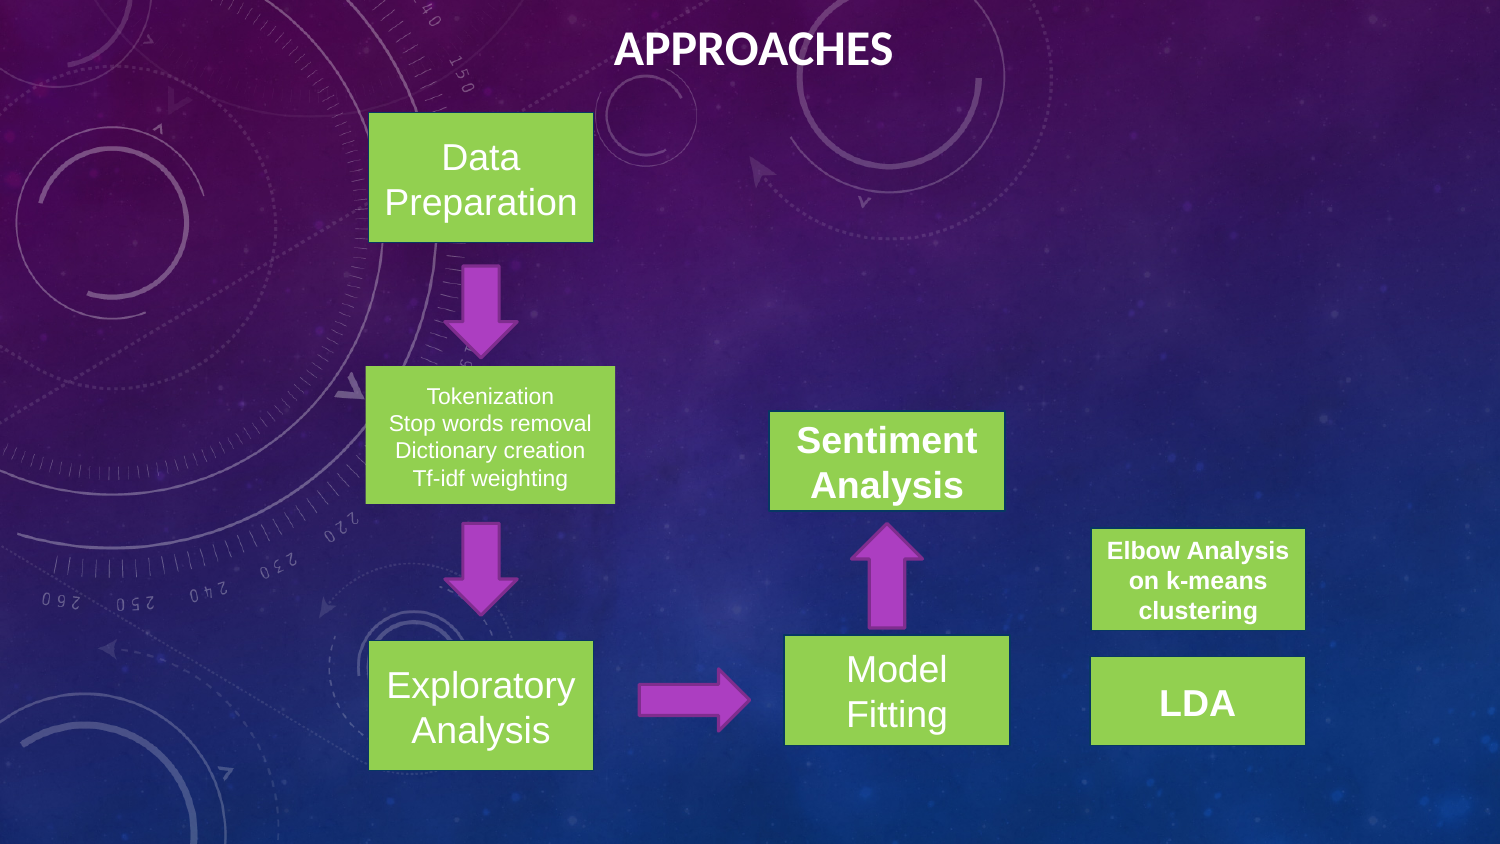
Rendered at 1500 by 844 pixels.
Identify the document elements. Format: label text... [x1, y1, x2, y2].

text_box [444, 265, 518, 358]
text_box Model Fitting [783, 634, 1011, 746]
text_box [851, 523, 923, 629]
text_box LDA [1089, 656, 1306, 746]
text_box Elbow Analysis on k-means clustering [1090, 527, 1306, 631]
text_box [639, 668, 750, 732]
text_box Tokenization Stop words removal Dictionary creation Tf-idf weighting [365, 366, 616, 504]
text_box Approaches [0, 0, 1500, 130]
text_box [444, 523, 518, 616]
text_box Sentiment Analysis [768, 411, 1006, 511]
text_box Data Preparation [368, 112, 594, 243]
picture [0, 130, 1500, 844]
text_box Exploratory Analysis [368, 640, 594, 771]
